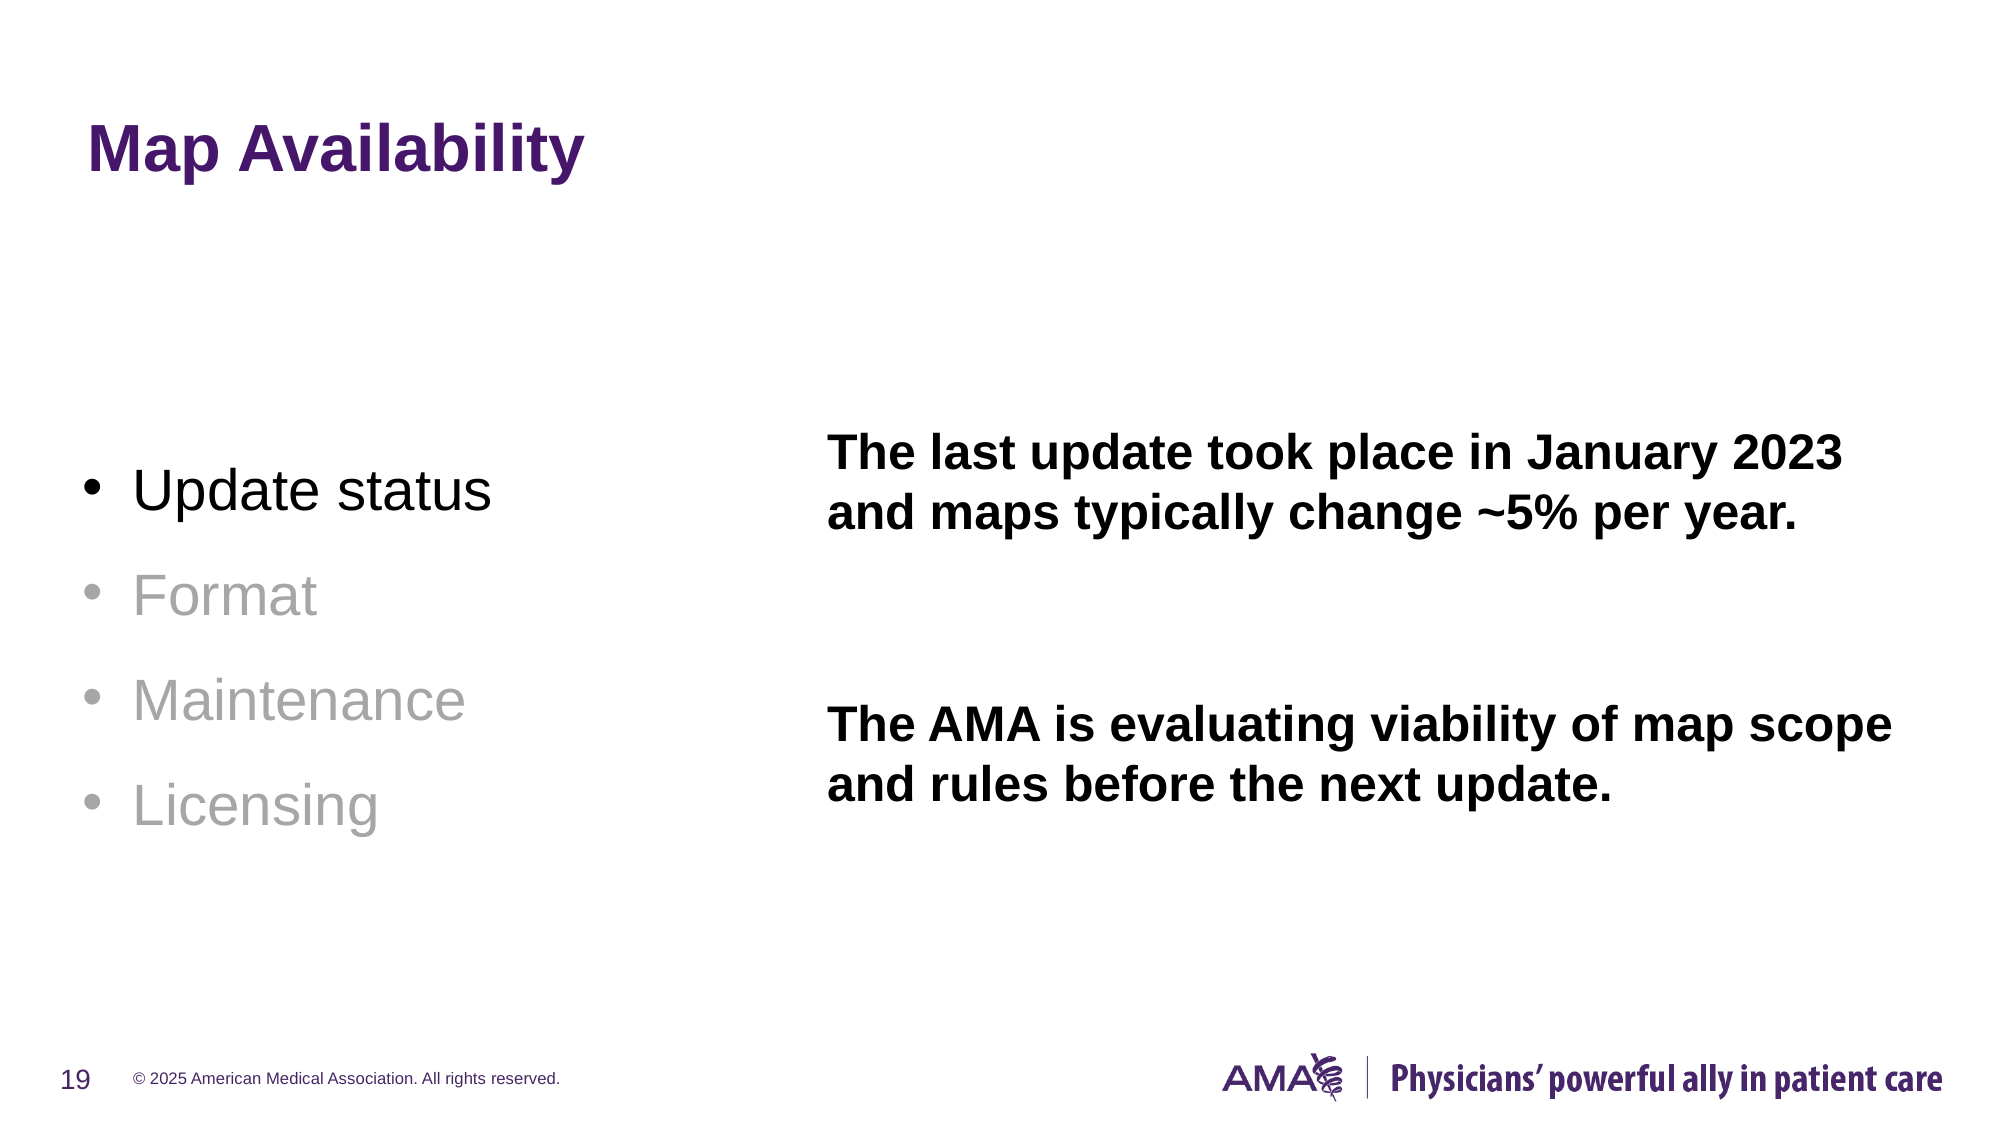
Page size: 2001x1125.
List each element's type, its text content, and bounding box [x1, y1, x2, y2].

title Map Availability [67, 61, 1815, 227]
picture [1213, 1046, 1953, 1108]
slide_number 19 [44, 1048, 248, 1109]
text_box The last update took place in January 2023 and maps typically change ~5% per year. The AMA is evaluating viability of map scope and rules before the next update. [806, 409, 1933, 1049]
list Update status Format Maintenance Licensing [67, 409, 717, 1059]
